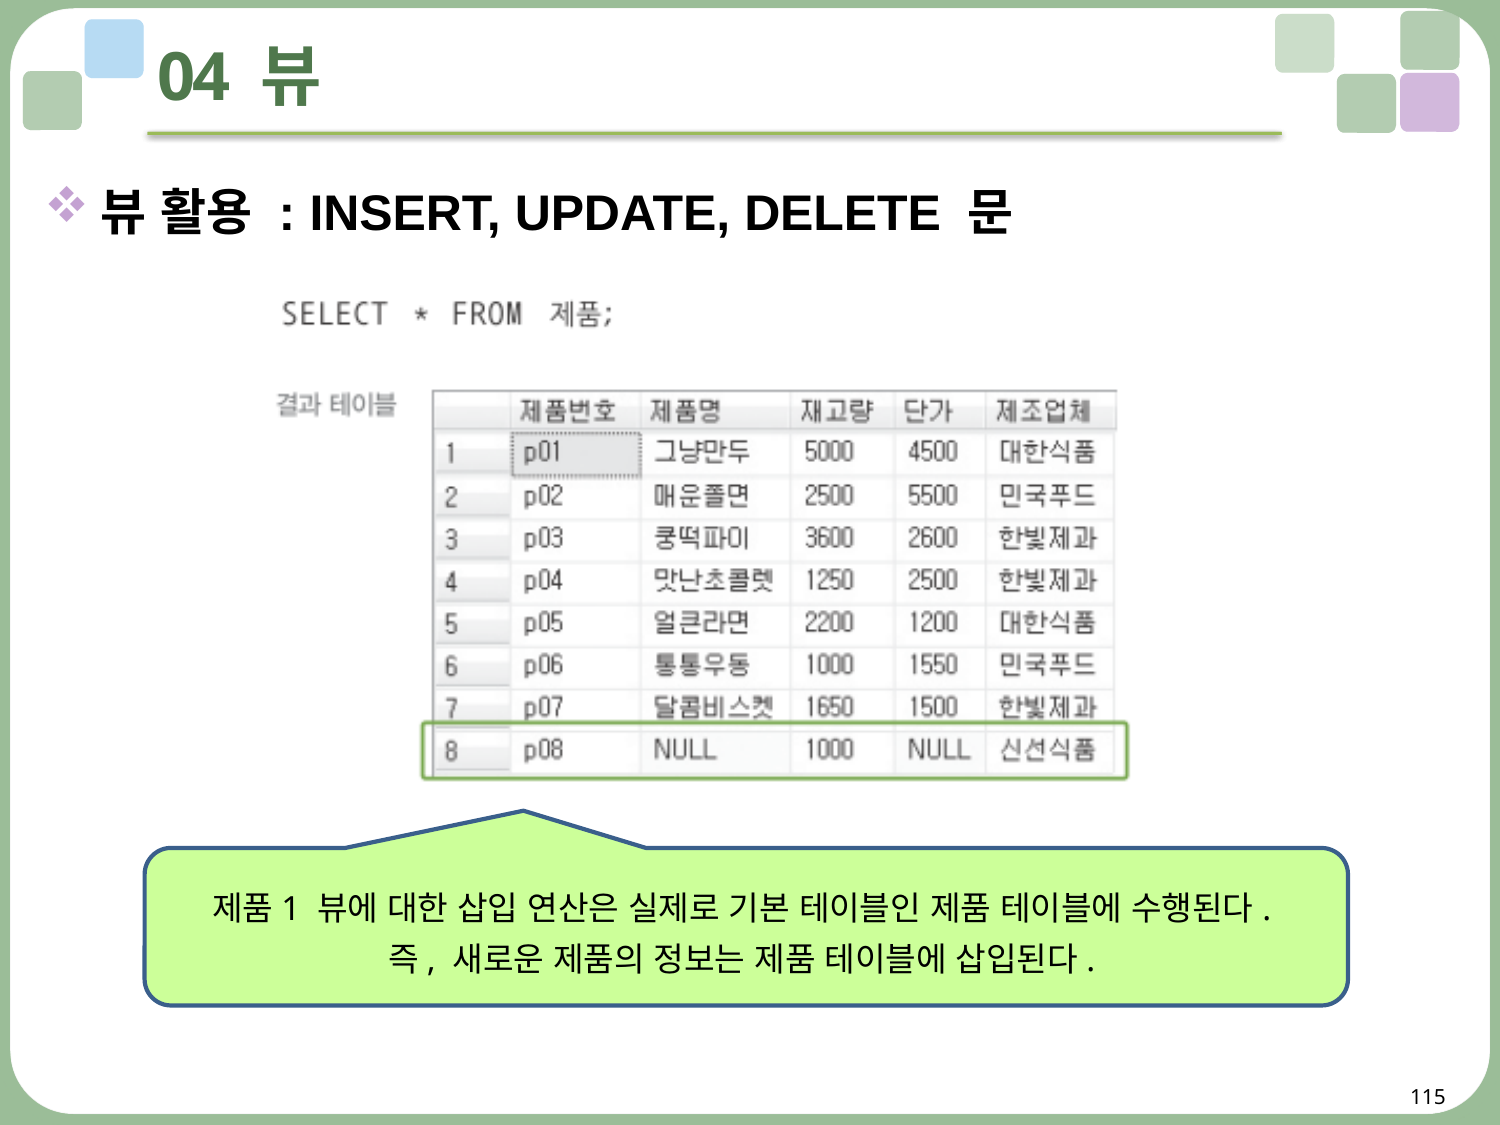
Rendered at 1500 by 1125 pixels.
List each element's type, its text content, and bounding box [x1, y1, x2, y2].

picture [0, 0, 1500, 1125]
title 04 뷰 [142, 25, 1459, 123]
text_box 제품1 뷰에 대한 삽입 연산은 실제로 기본 테이블인 제품 테이블에 수행된다. 즉, 새로운 제품의 정보는 제품 테이블에 삽입된다. [142, 820, 1351, 1008]
list 뷰 활용 : INSERT, UPDATE, DELETE 문 [29, 172, 1459, 1083]
